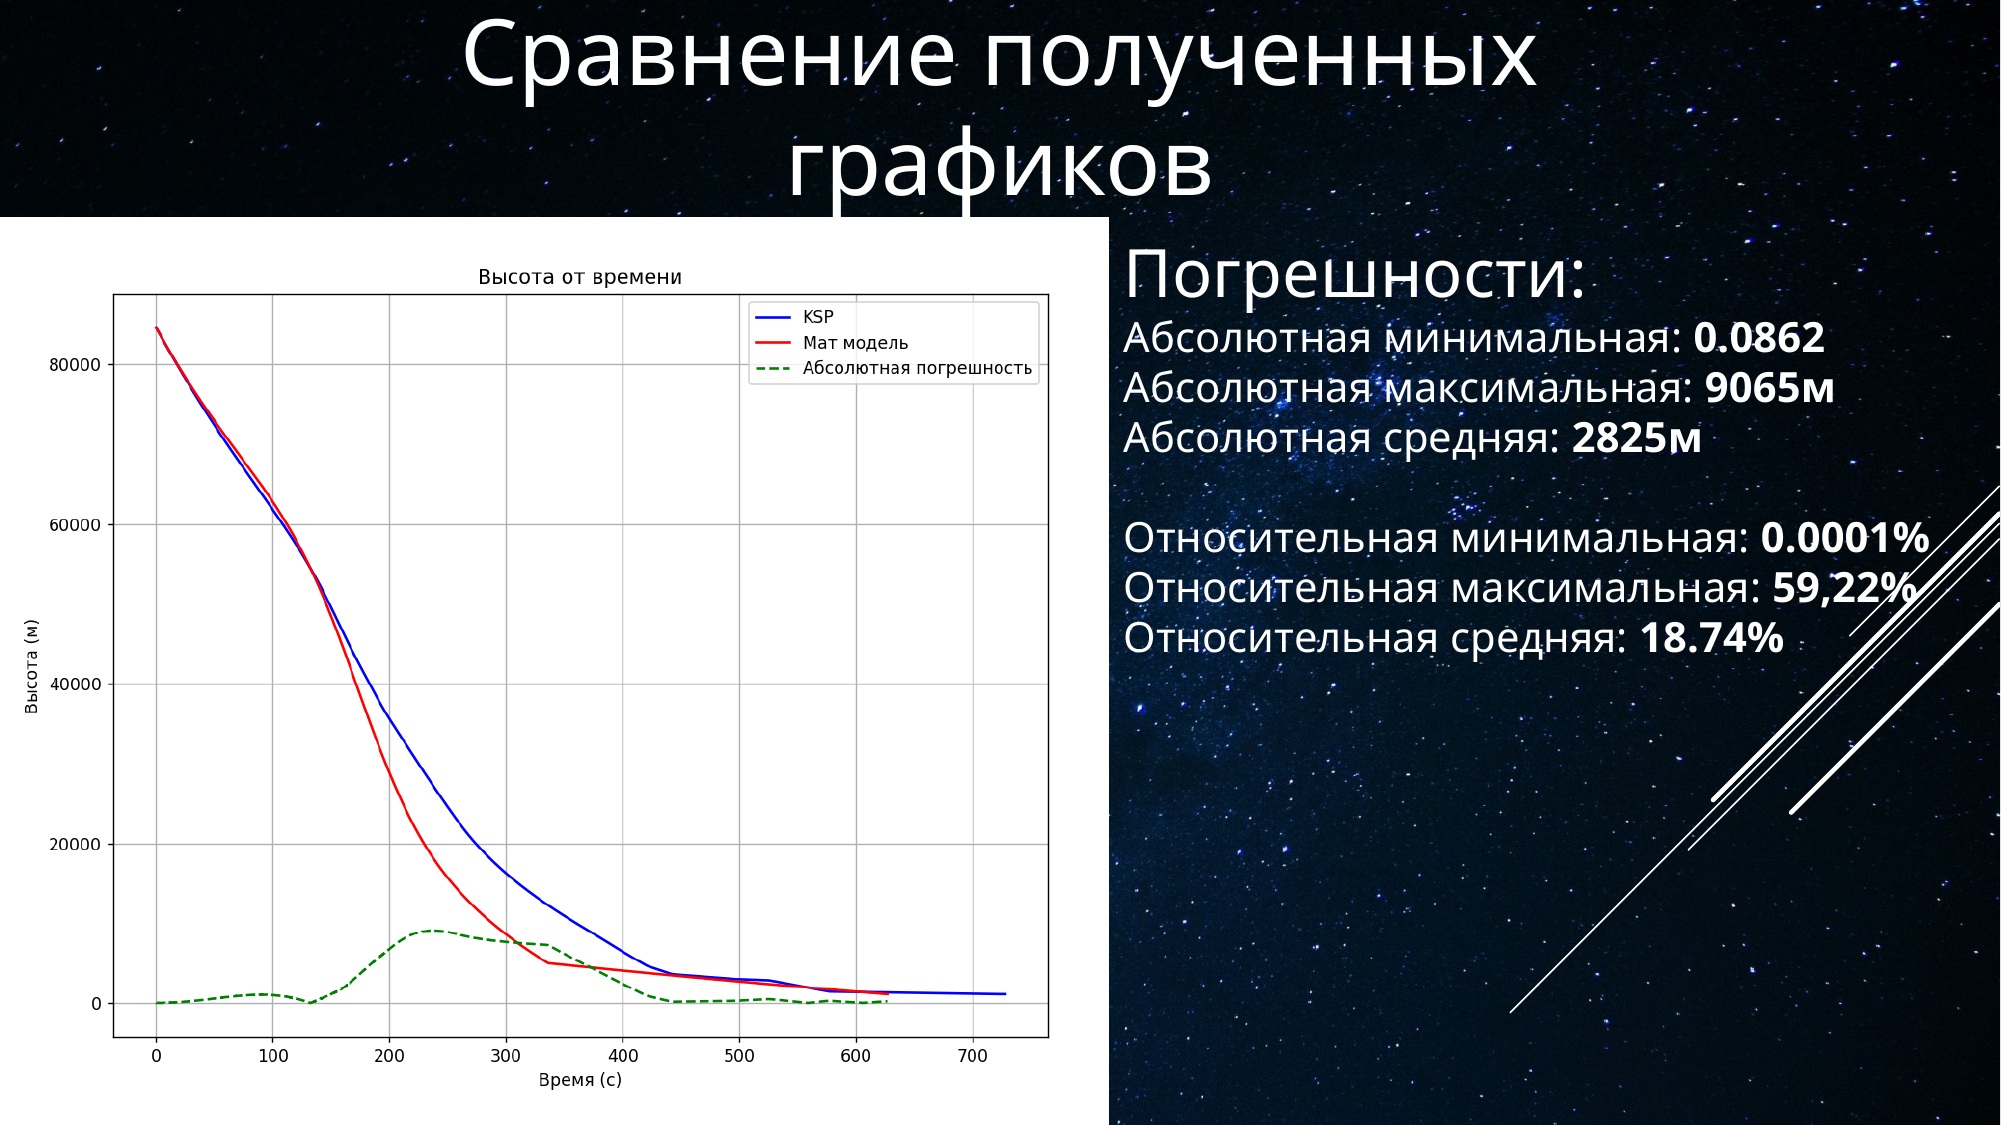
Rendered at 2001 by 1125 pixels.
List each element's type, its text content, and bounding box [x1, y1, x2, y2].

text_box Сравнение полученных графиков [221, 0, 1779, 221]
picture [0, 0, 2001, 1125]
text_box Погрешности: Абсолютная минимальная: 0.0862 Абсолютная максимальная: 9065м Абсолютная средняя: 2825м Относительная минимальная: 0.0001% Относительная максимальная: 59,22% Относительная средняя: 18.74% [1109, 223, 2000, 669]
